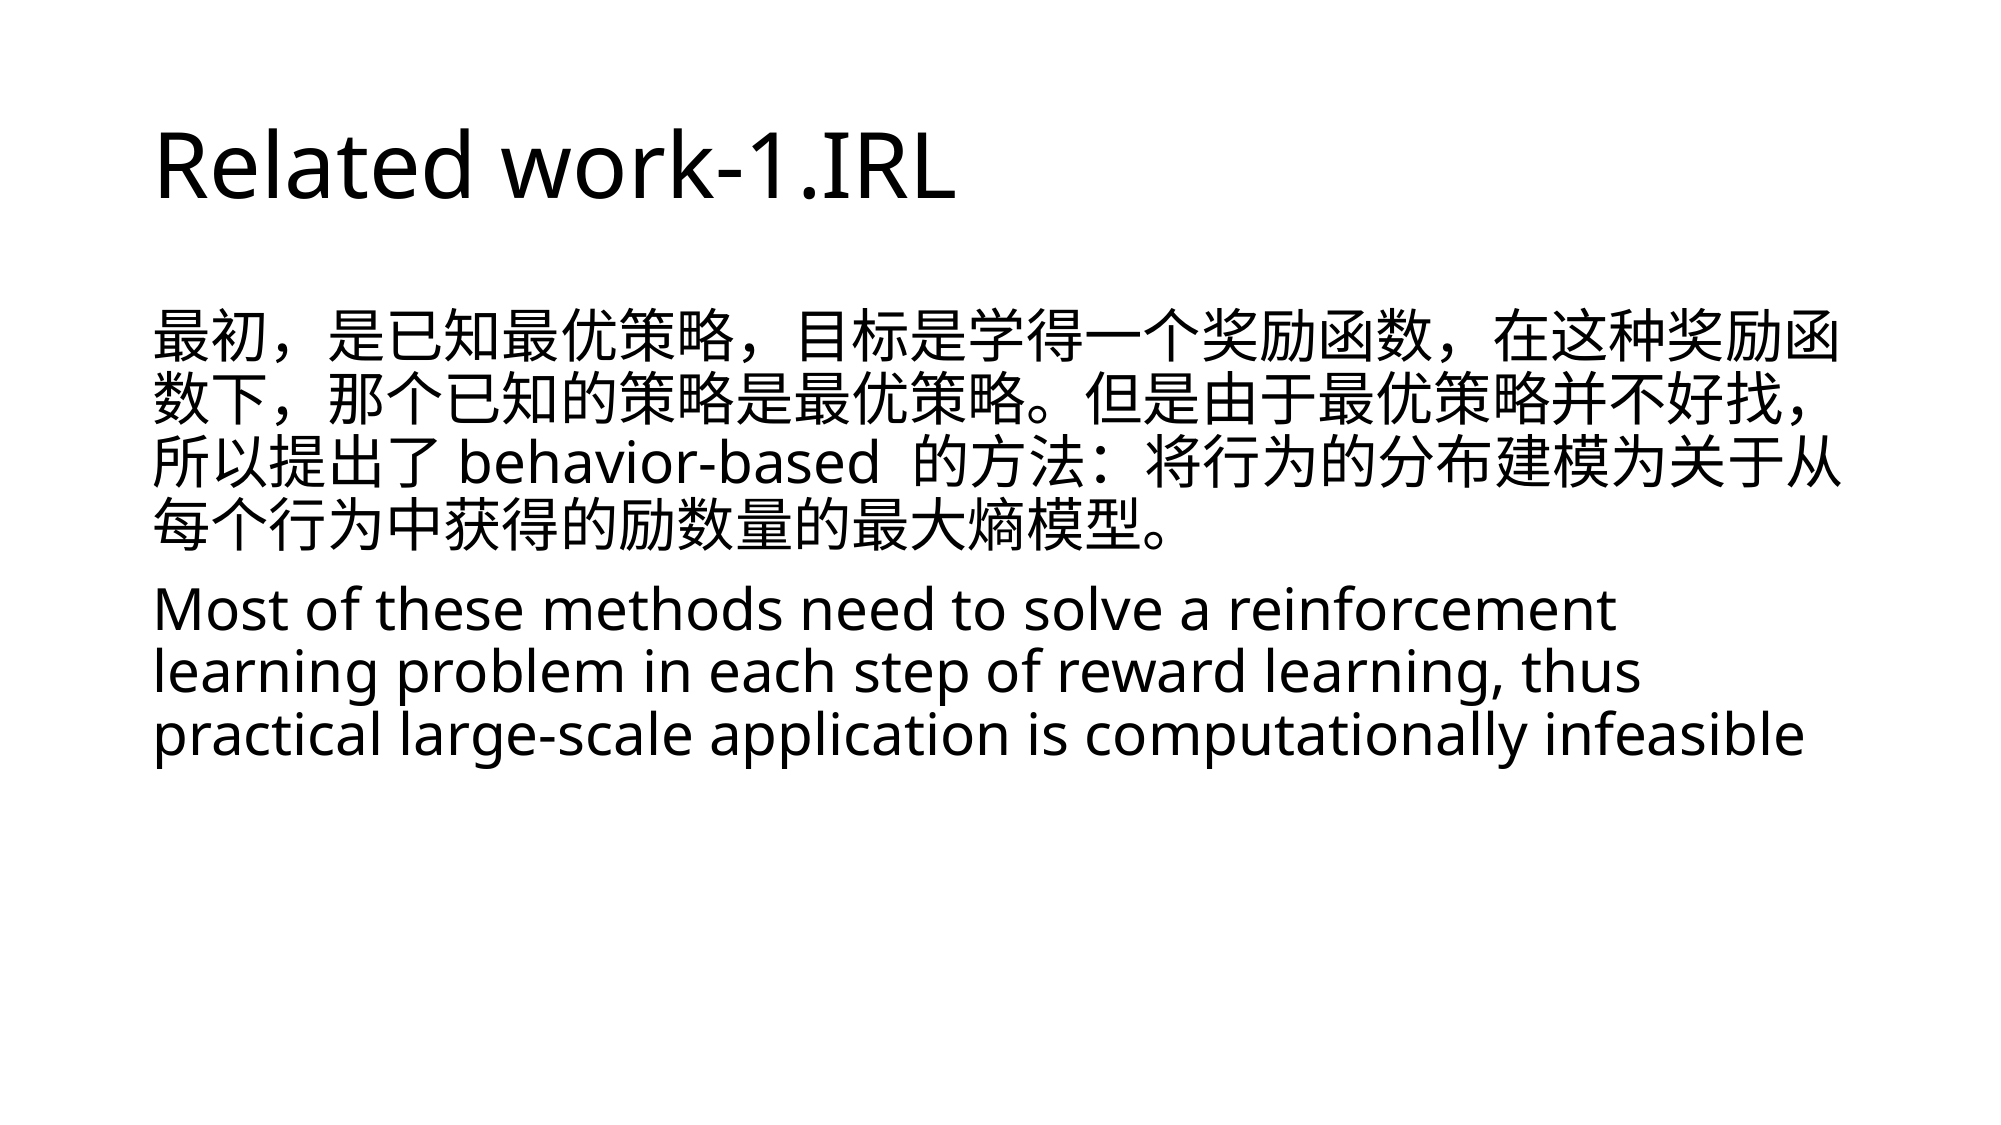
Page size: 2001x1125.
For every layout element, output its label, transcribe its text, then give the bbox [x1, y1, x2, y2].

title Related work-1.IRL [137, 59, 1863, 278]
list 最初，是已知最优策略，目标是学得一个奖励函数，在这种奖励函数下，那个已知的策略是最优策略。但是由于最优策略并不好找，所以提出了behavior-based 的方法：将行为的分布建模为关于从每个行为中获得的励数量的最大熵模型。 Most of these methods need to solve a reinforcement learning problem in each step of reward learning, thus practical large-scale application is computationally infeasible [137, 299, 1863, 1014]
